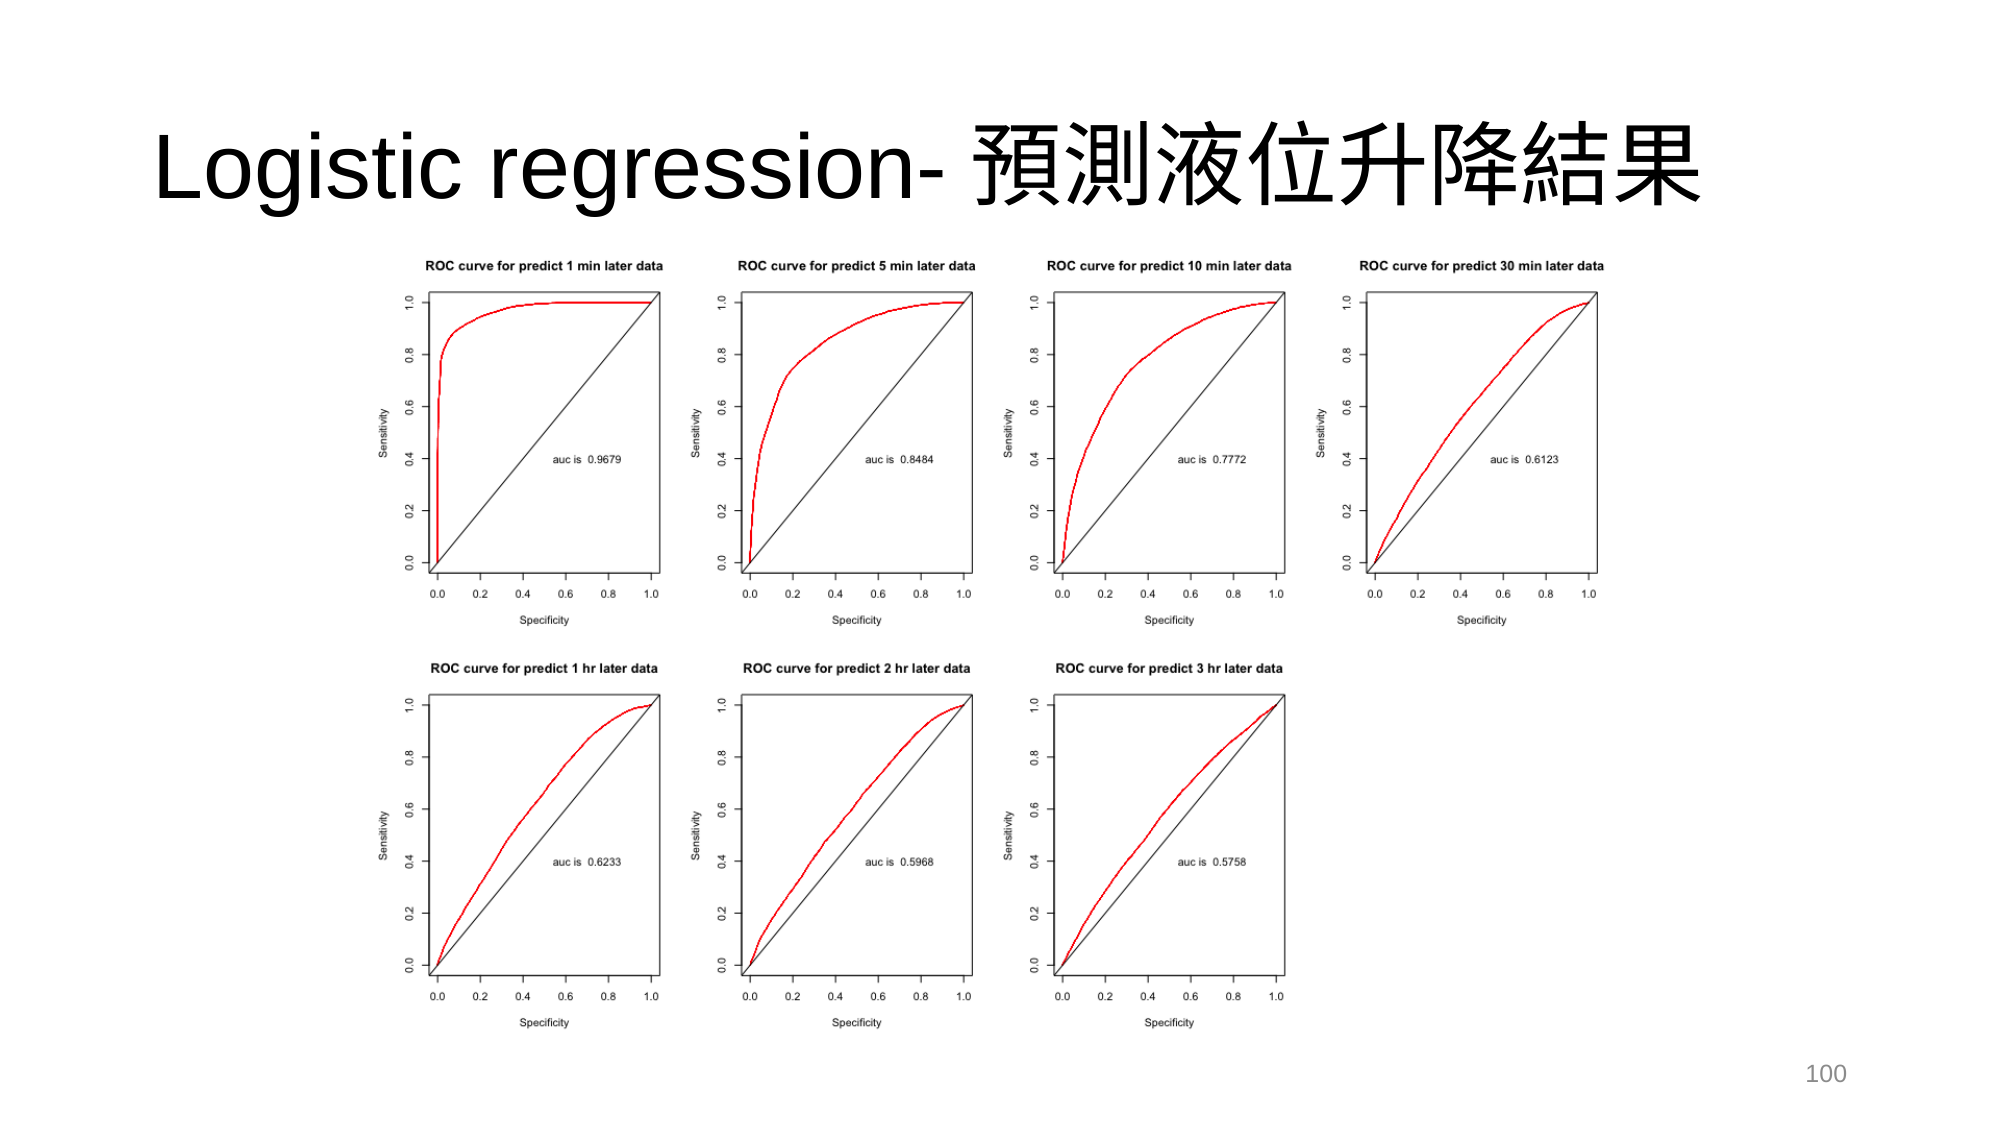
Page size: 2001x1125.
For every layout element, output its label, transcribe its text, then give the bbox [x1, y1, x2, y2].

slide_number 100 [1412, 1042, 1863, 1103]
title Logistic regression-預測液位升降結果 [137, 59, 1863, 278]
picture [374, 238, 1625, 1043]
